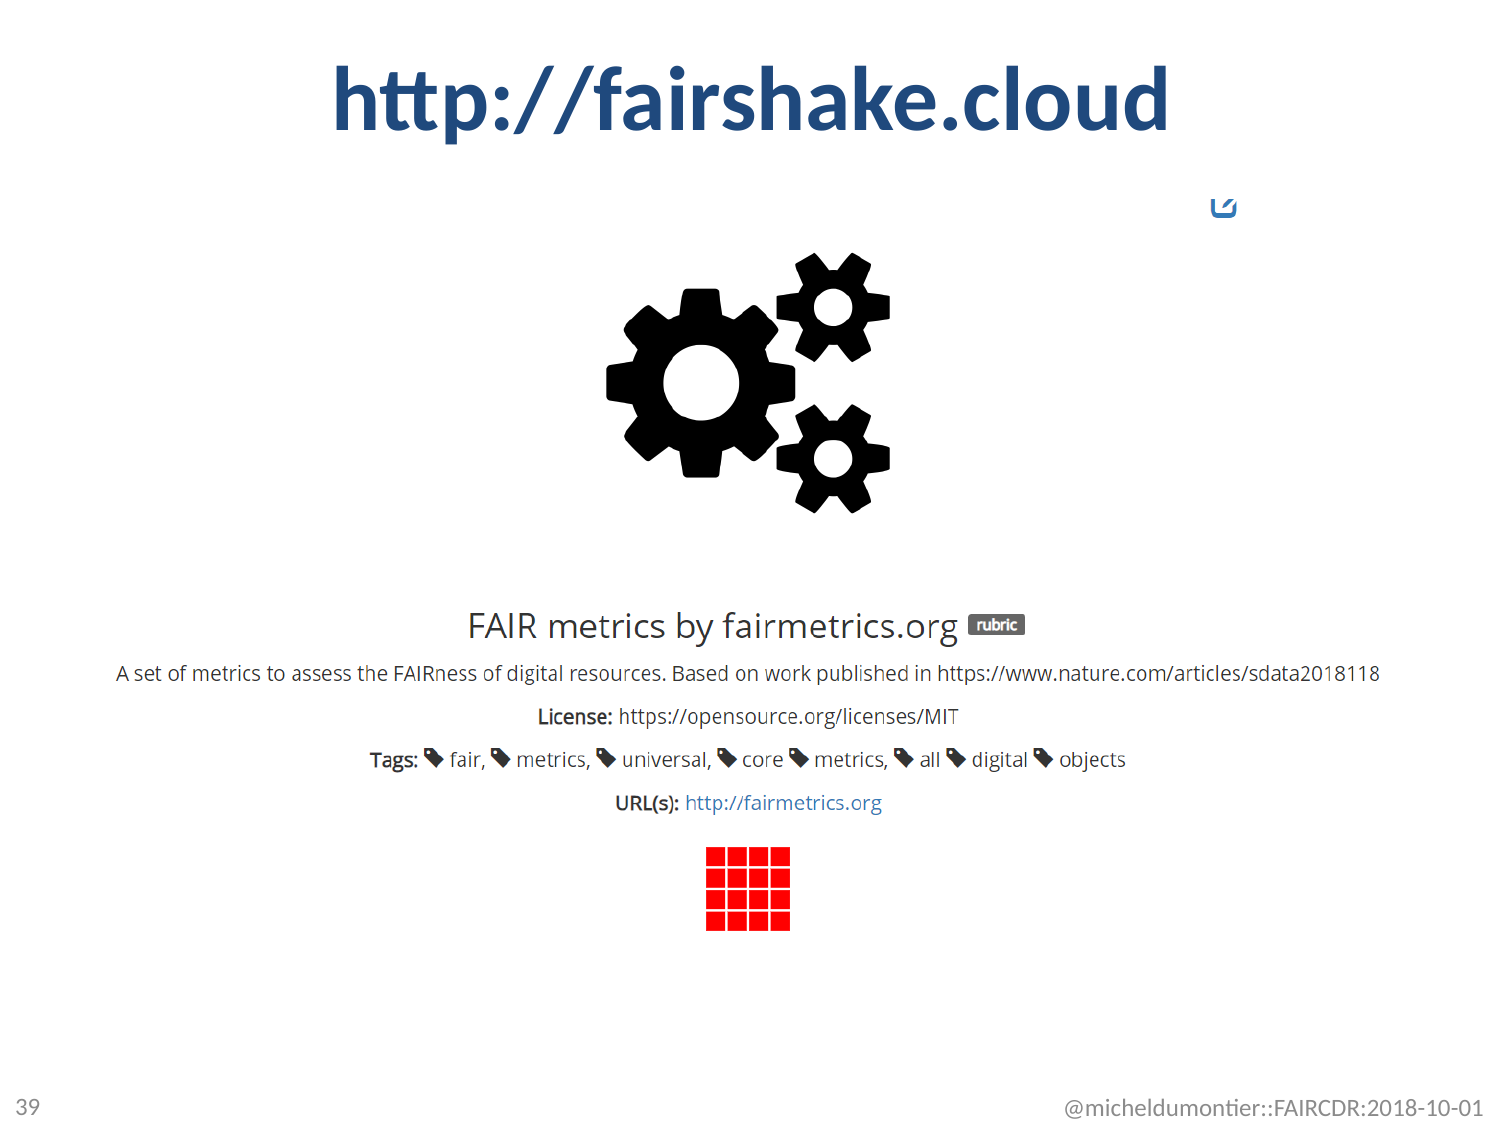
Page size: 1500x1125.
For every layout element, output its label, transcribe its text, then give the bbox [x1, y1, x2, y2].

picture [62, 199, 1401, 949]
slide_number 39 [0, 1087, 350, 1124]
footer @micheldumontier::FAIRCDR:2018-10-01 [924, 1087, 1500, 1125]
title http://fairshake.cloud [87, 0, 1438, 188]
